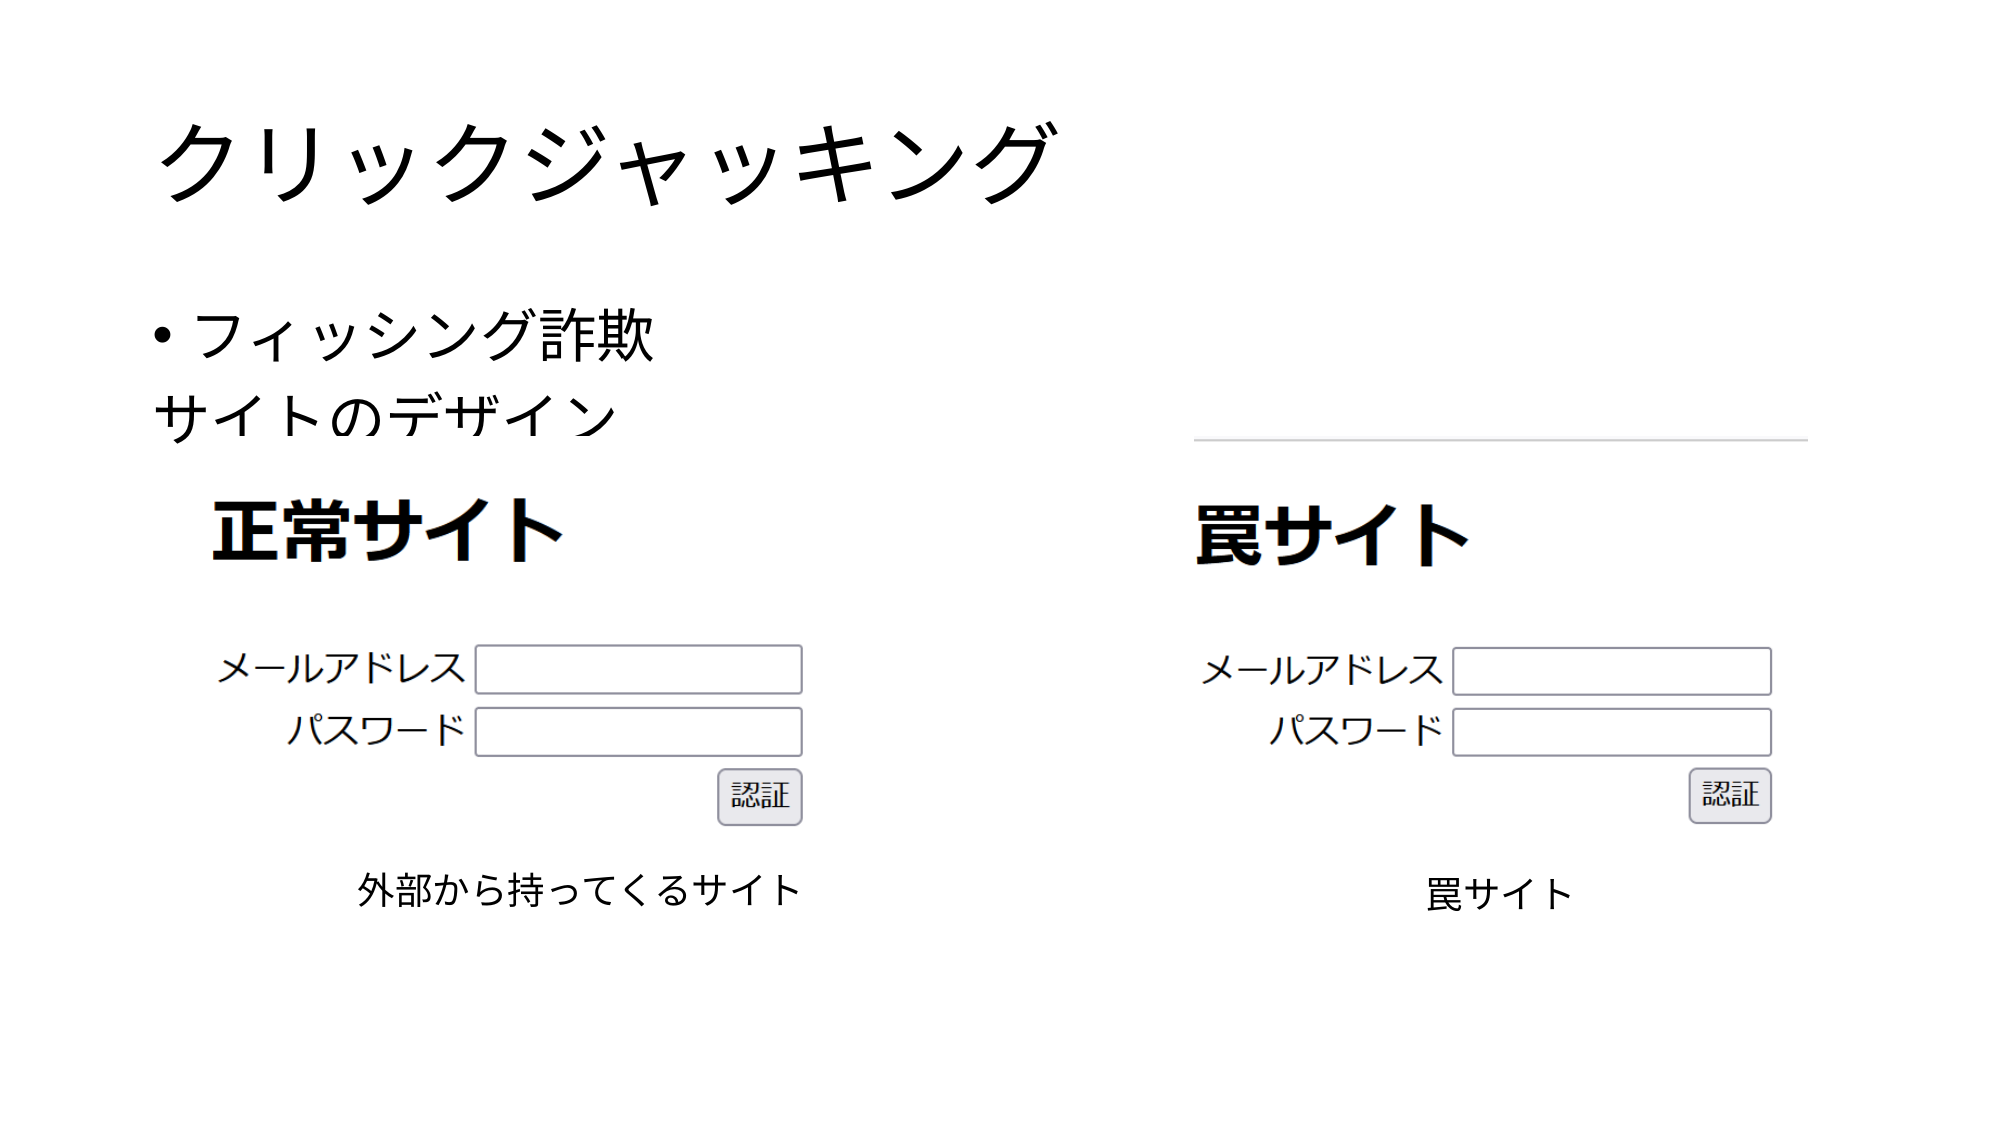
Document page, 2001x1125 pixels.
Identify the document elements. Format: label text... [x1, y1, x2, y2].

text_box 罠サイト [1411, 863, 1591, 924]
title クリックジャッキング [137, 59, 1863, 278]
text_box 外部から持ってくるサイト [343, 883, 820, 919]
list フィッシング詐欺 サイトのデザイン [137, 299, 1863, 1014]
picture [212, 436, 873, 883]
picture [1194, 436, 1808, 860]
